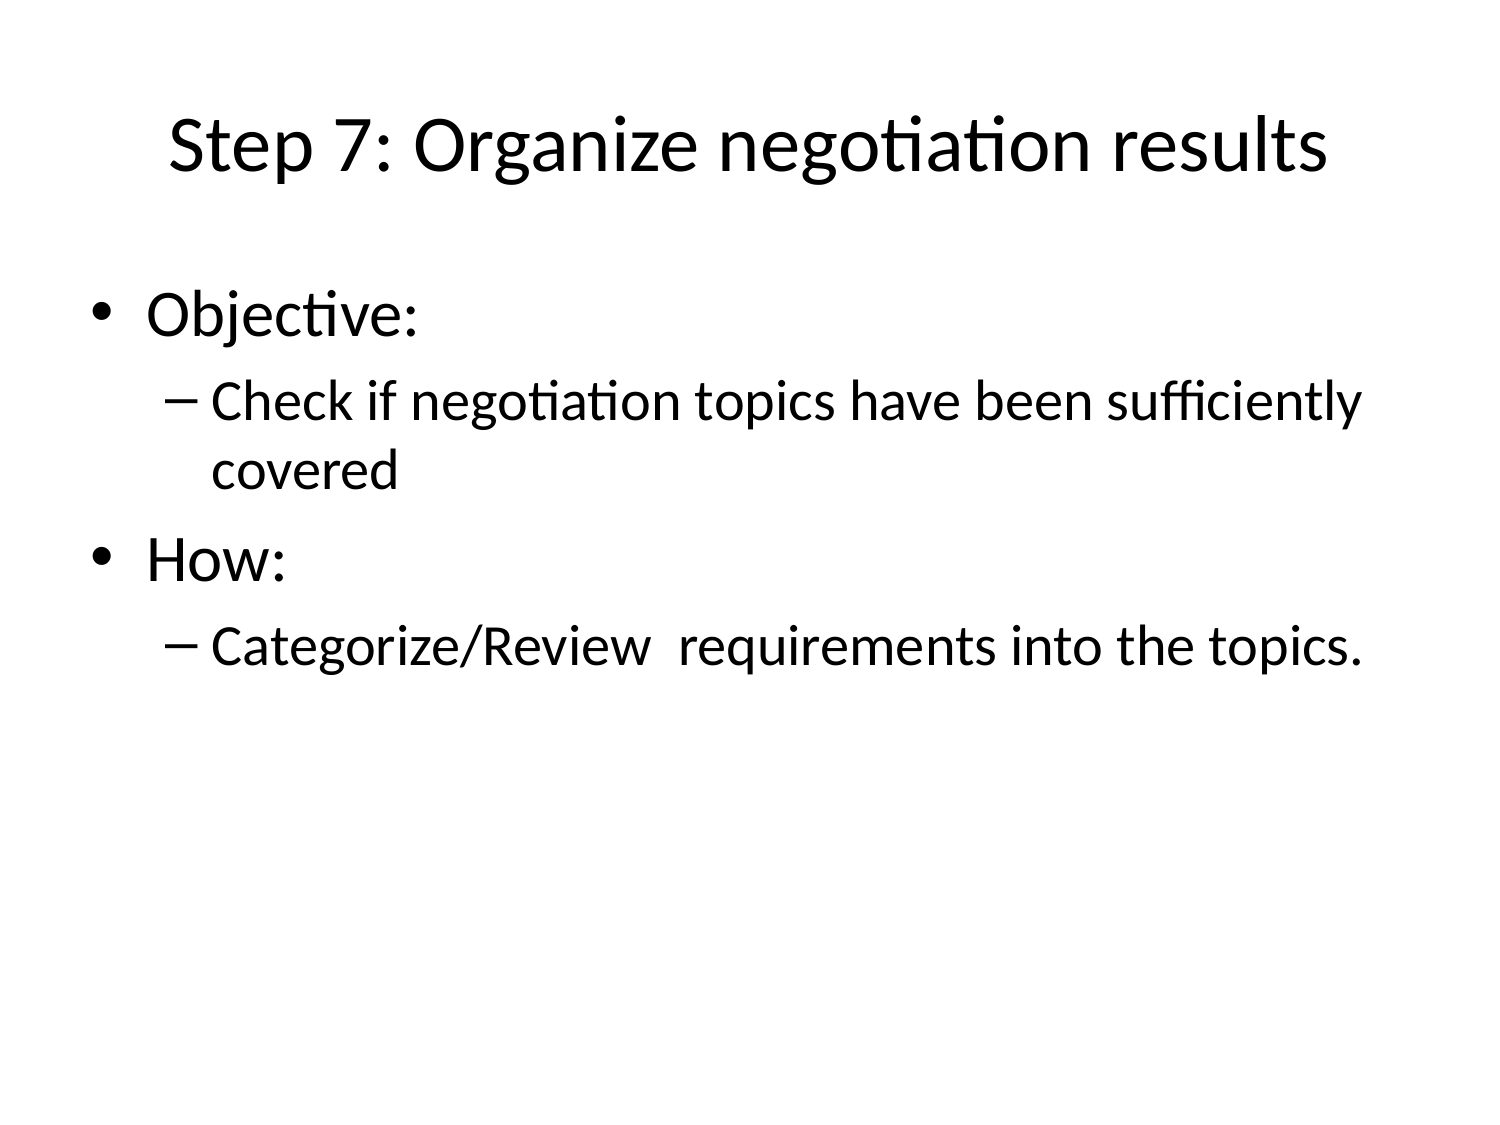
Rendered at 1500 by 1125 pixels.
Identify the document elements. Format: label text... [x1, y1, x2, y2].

list Objective: Check if negotiation topics have been sufficiently covered How: Categorize/Review requirements into the topics. [75, 262, 1425, 1005]
title Step 7: Organize negotiation results [75, 45, 1425, 233]
